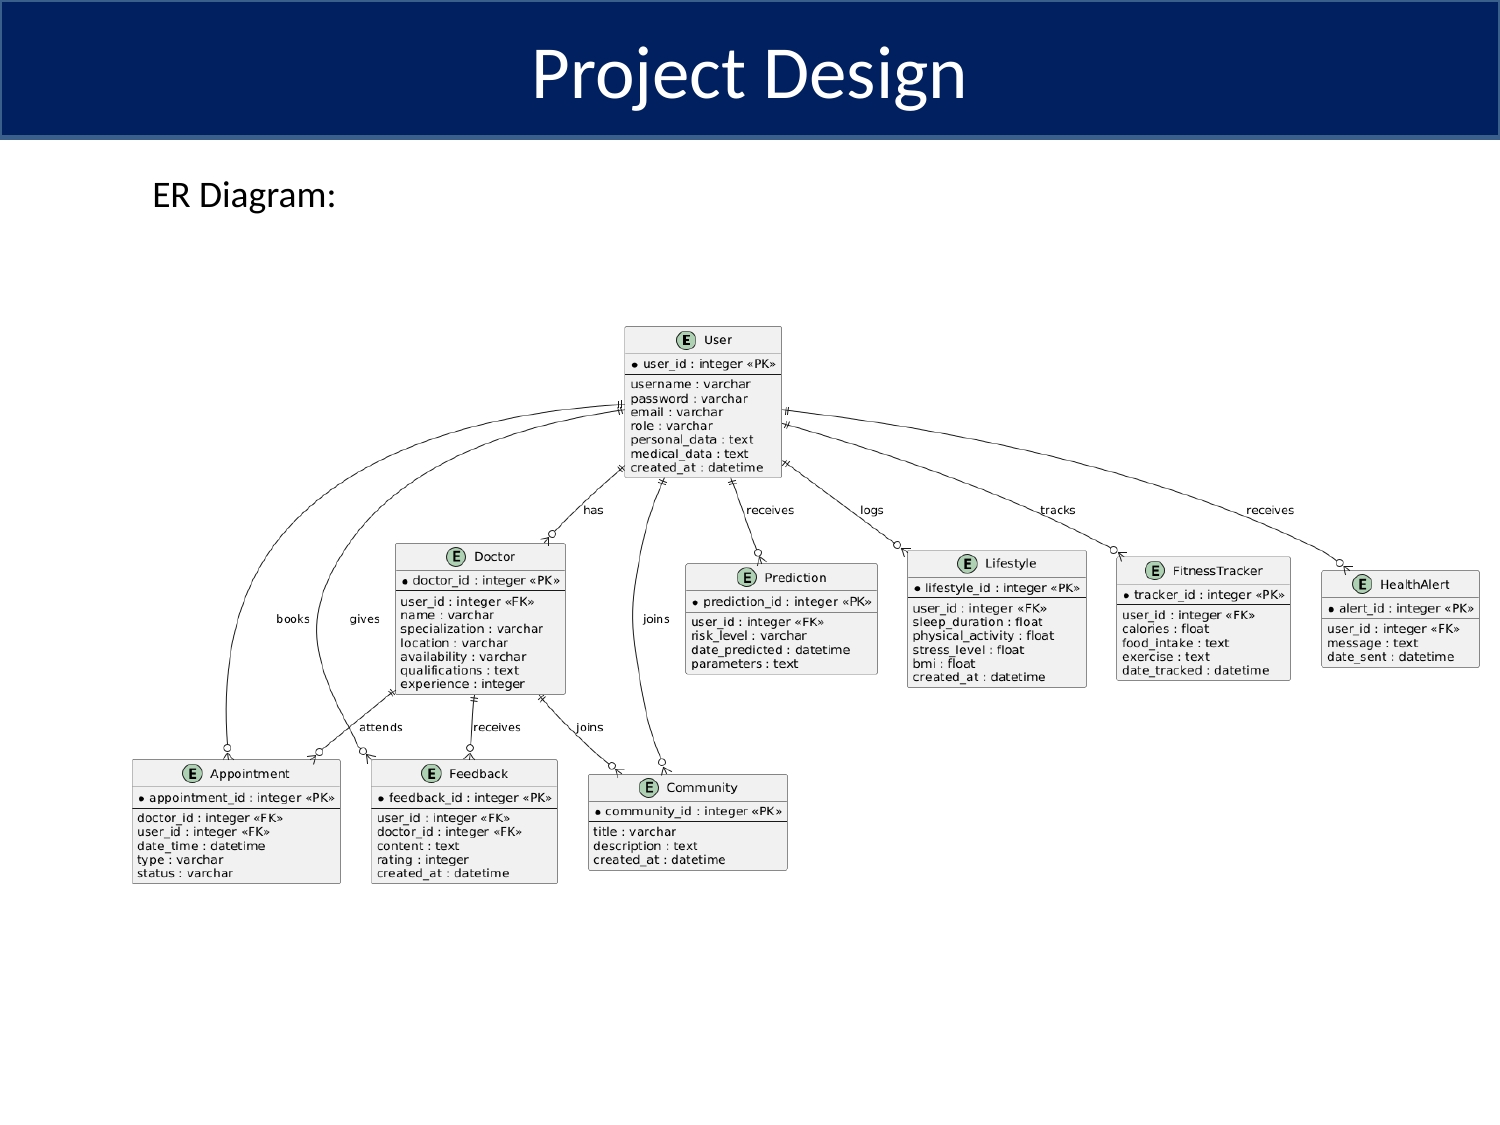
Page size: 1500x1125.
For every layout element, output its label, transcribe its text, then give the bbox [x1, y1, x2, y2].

text_box ER Diagram: [137, 162, 488, 223]
title Project Design [0, 0, 1500, 140]
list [124, 320, 1484, 888]
